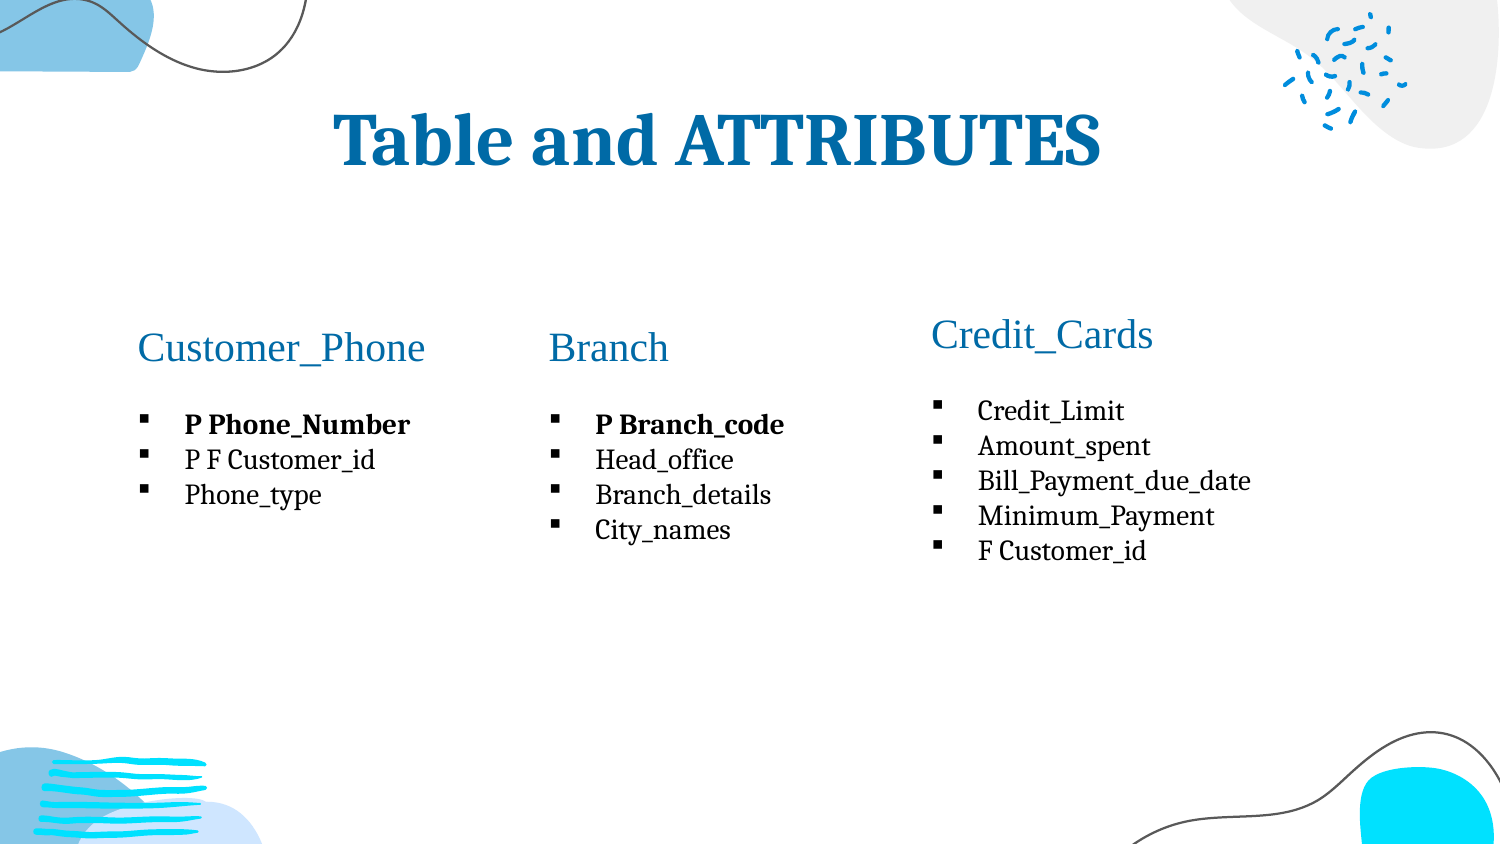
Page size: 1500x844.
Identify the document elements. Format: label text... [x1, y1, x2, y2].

text_box Table and ATTRIBUTES [149, 83, 1286, 188]
text_box Credit_Cards Credit_Limit Amount_spent Bill_Payment_due_date Minimum_Payment F Customer_id [916, 299, 1334, 644]
text_box Customer_Phone P Phone_Number P F Customer_id Phone_type [122, 312, 460, 518]
text_box Branch P Branch_code Head_office Branch_details City_names [533, 312, 842, 588]
